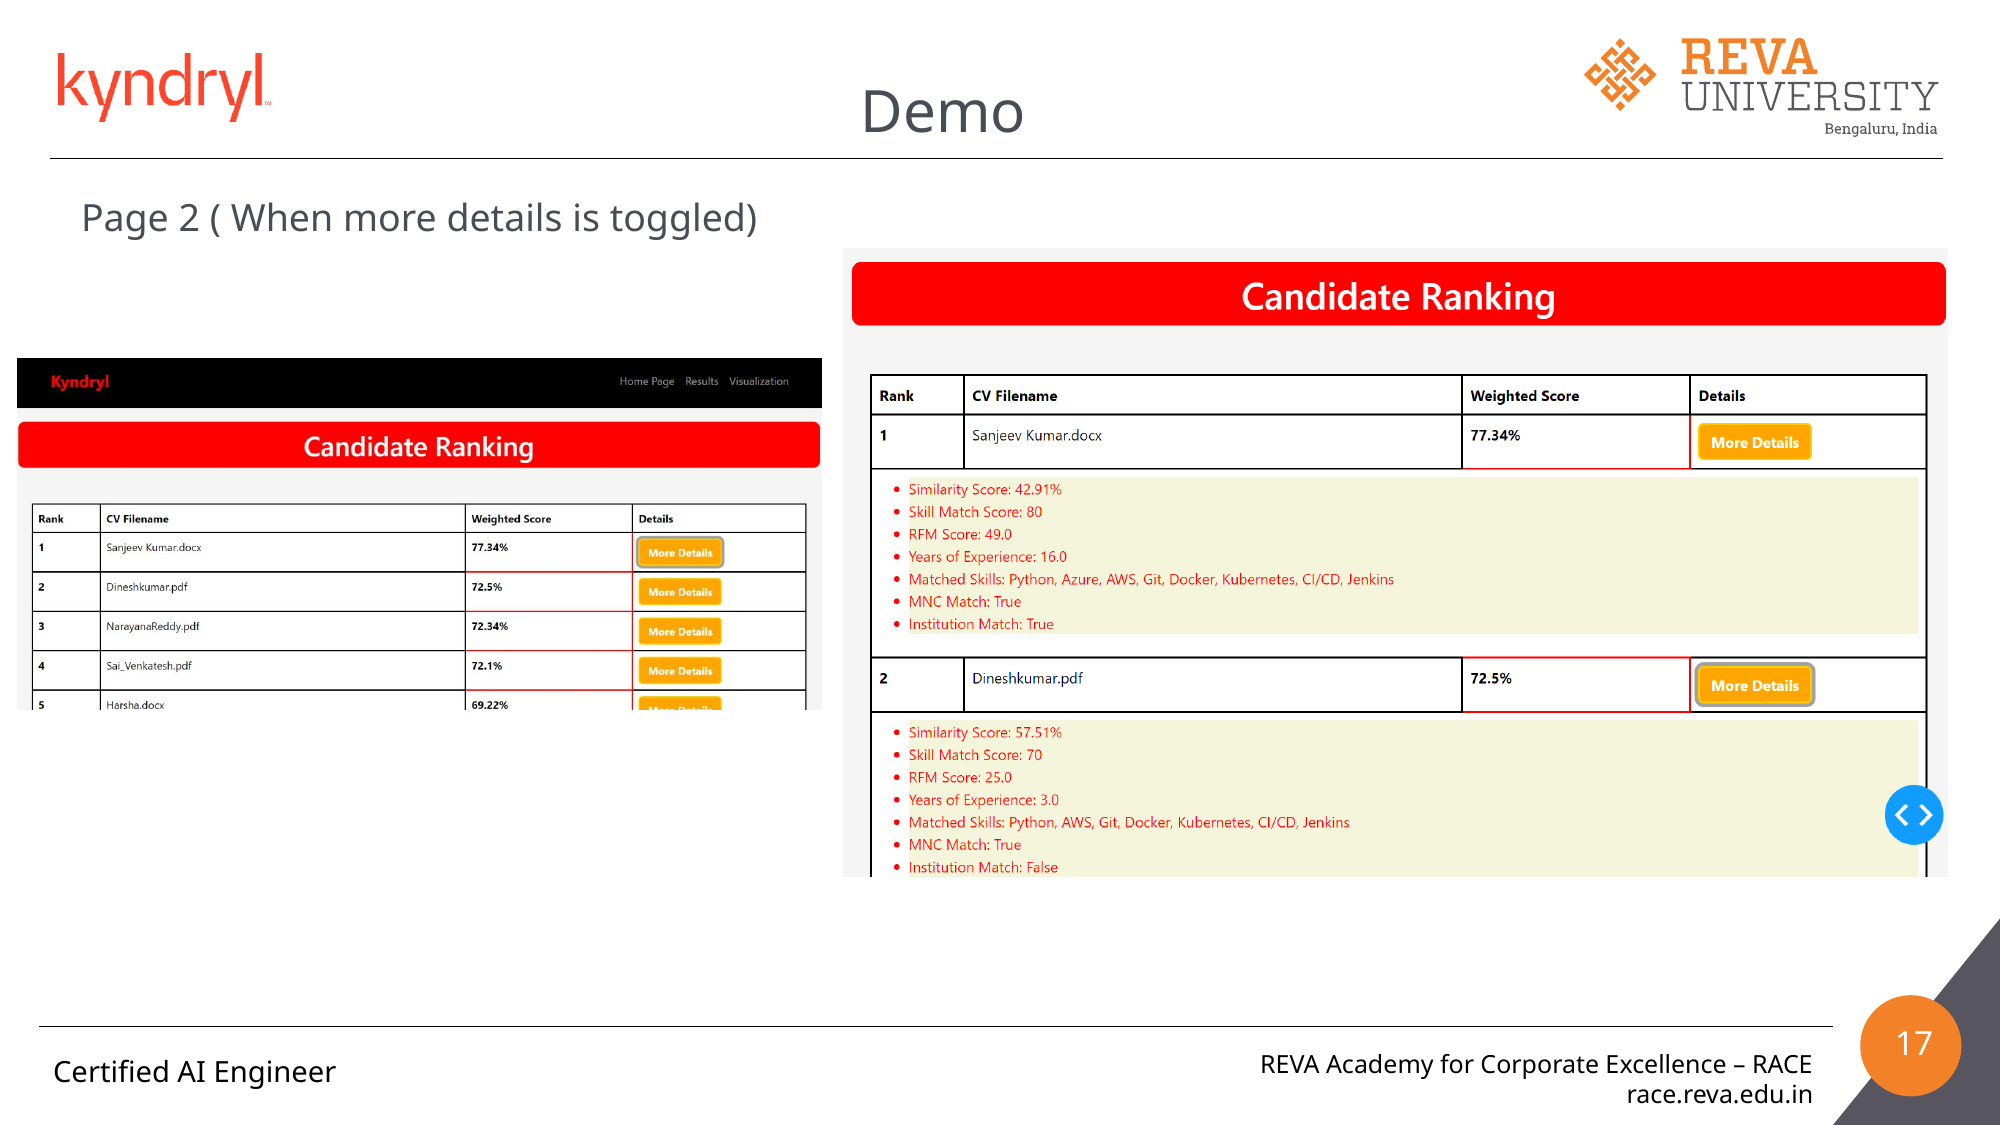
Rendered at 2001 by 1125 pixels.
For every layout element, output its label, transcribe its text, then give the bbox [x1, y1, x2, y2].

picture [843, 248, 1948, 877]
text_box Page 2 ( When more details is toggled) [65, 186, 1722, 247]
picture [17, 358, 822, 710]
picture [58, 53, 271, 122]
slide_number 17 [1865, 994, 1963, 1096]
title Demo [420, 64, 1467, 162]
